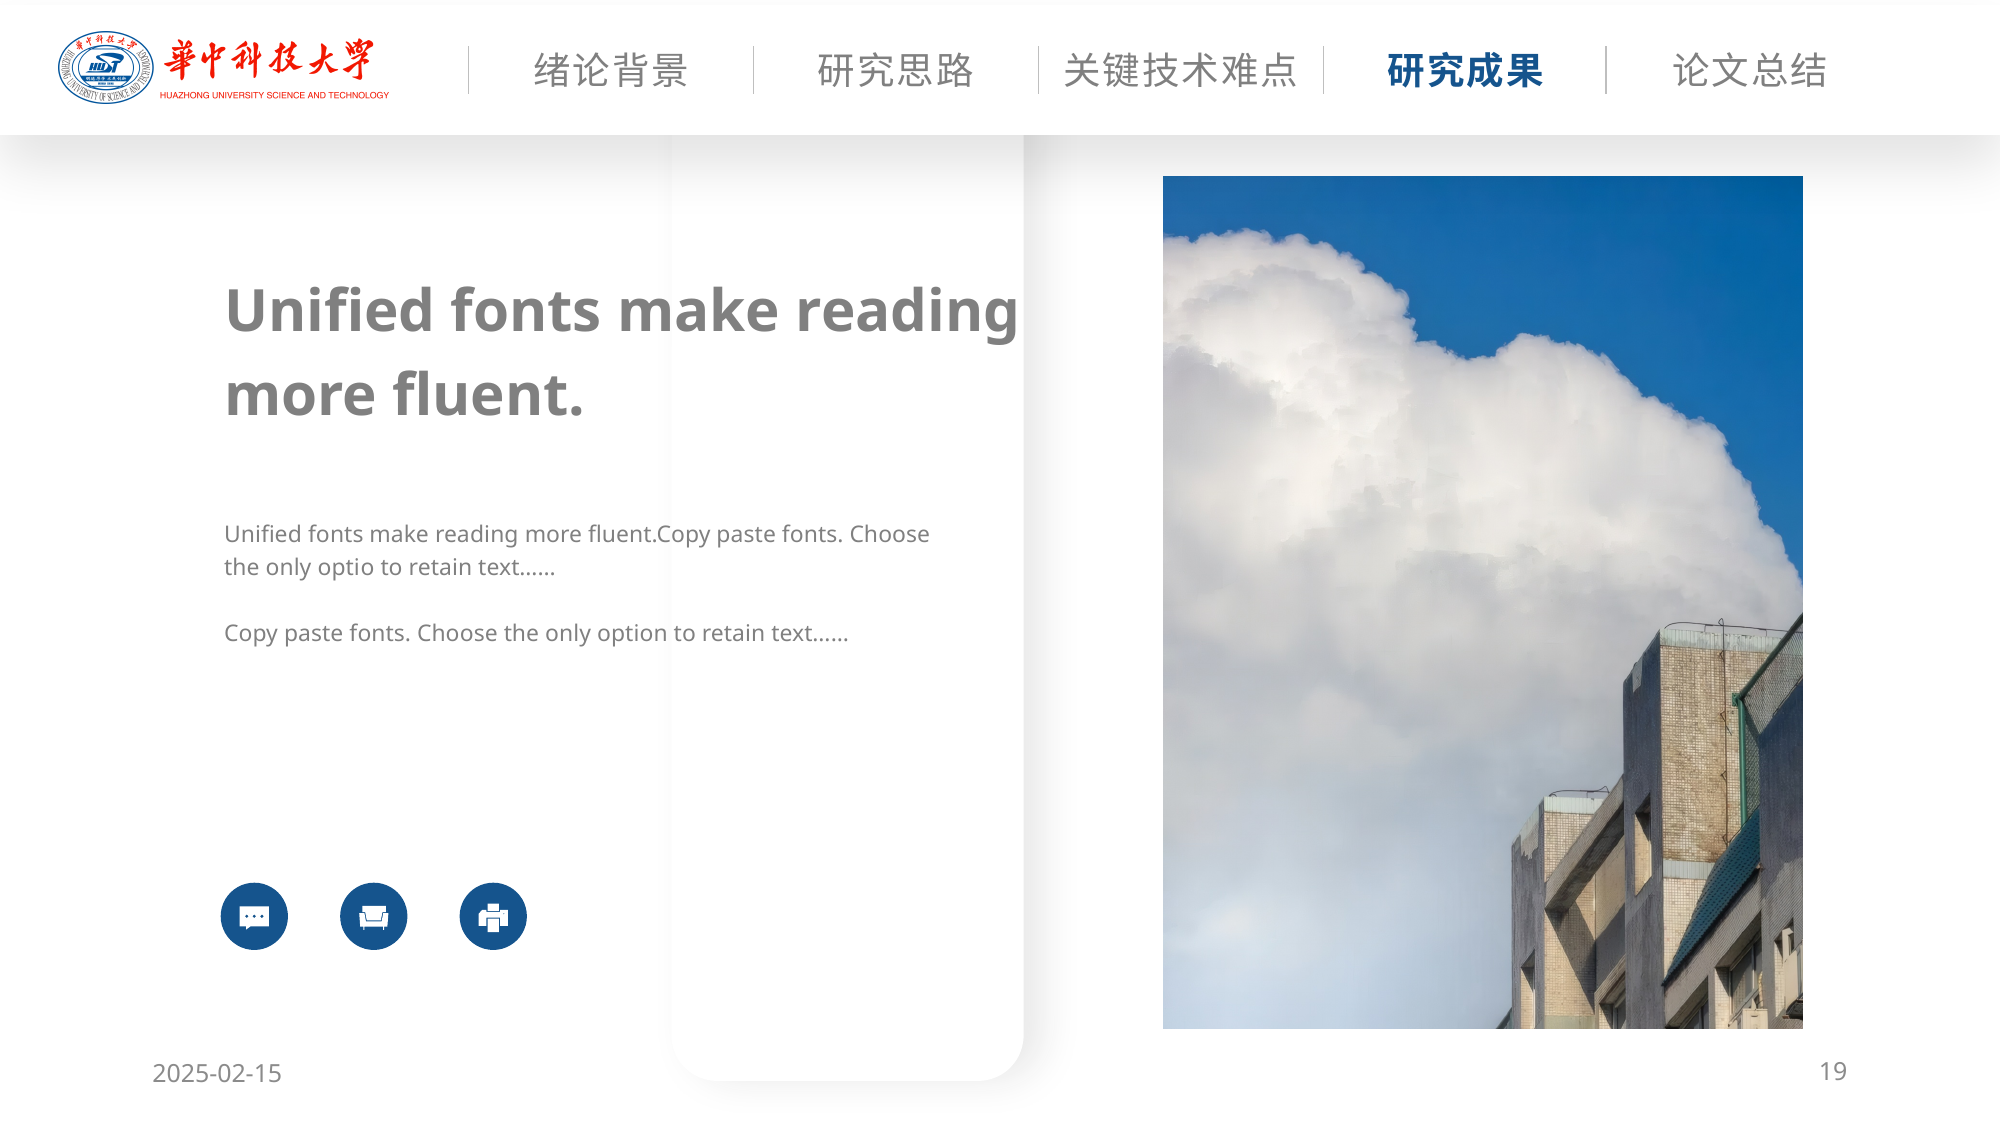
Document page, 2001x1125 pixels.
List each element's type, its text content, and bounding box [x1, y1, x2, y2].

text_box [540, 135, 2000, 1125]
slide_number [137, 1042, 540, 1103]
text_box Unified fonts make reading more fluent.Copy paste fonts. Choose the only opti o to retain text…… Copy paste fonts. Choose the only option to retain text…… [209, 506, 540, 654]
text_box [220, 882, 527, 950]
text_box Unified fonts make reading more fluent. [209, 251, 540, 435]
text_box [0, 4, 2000, 135]
